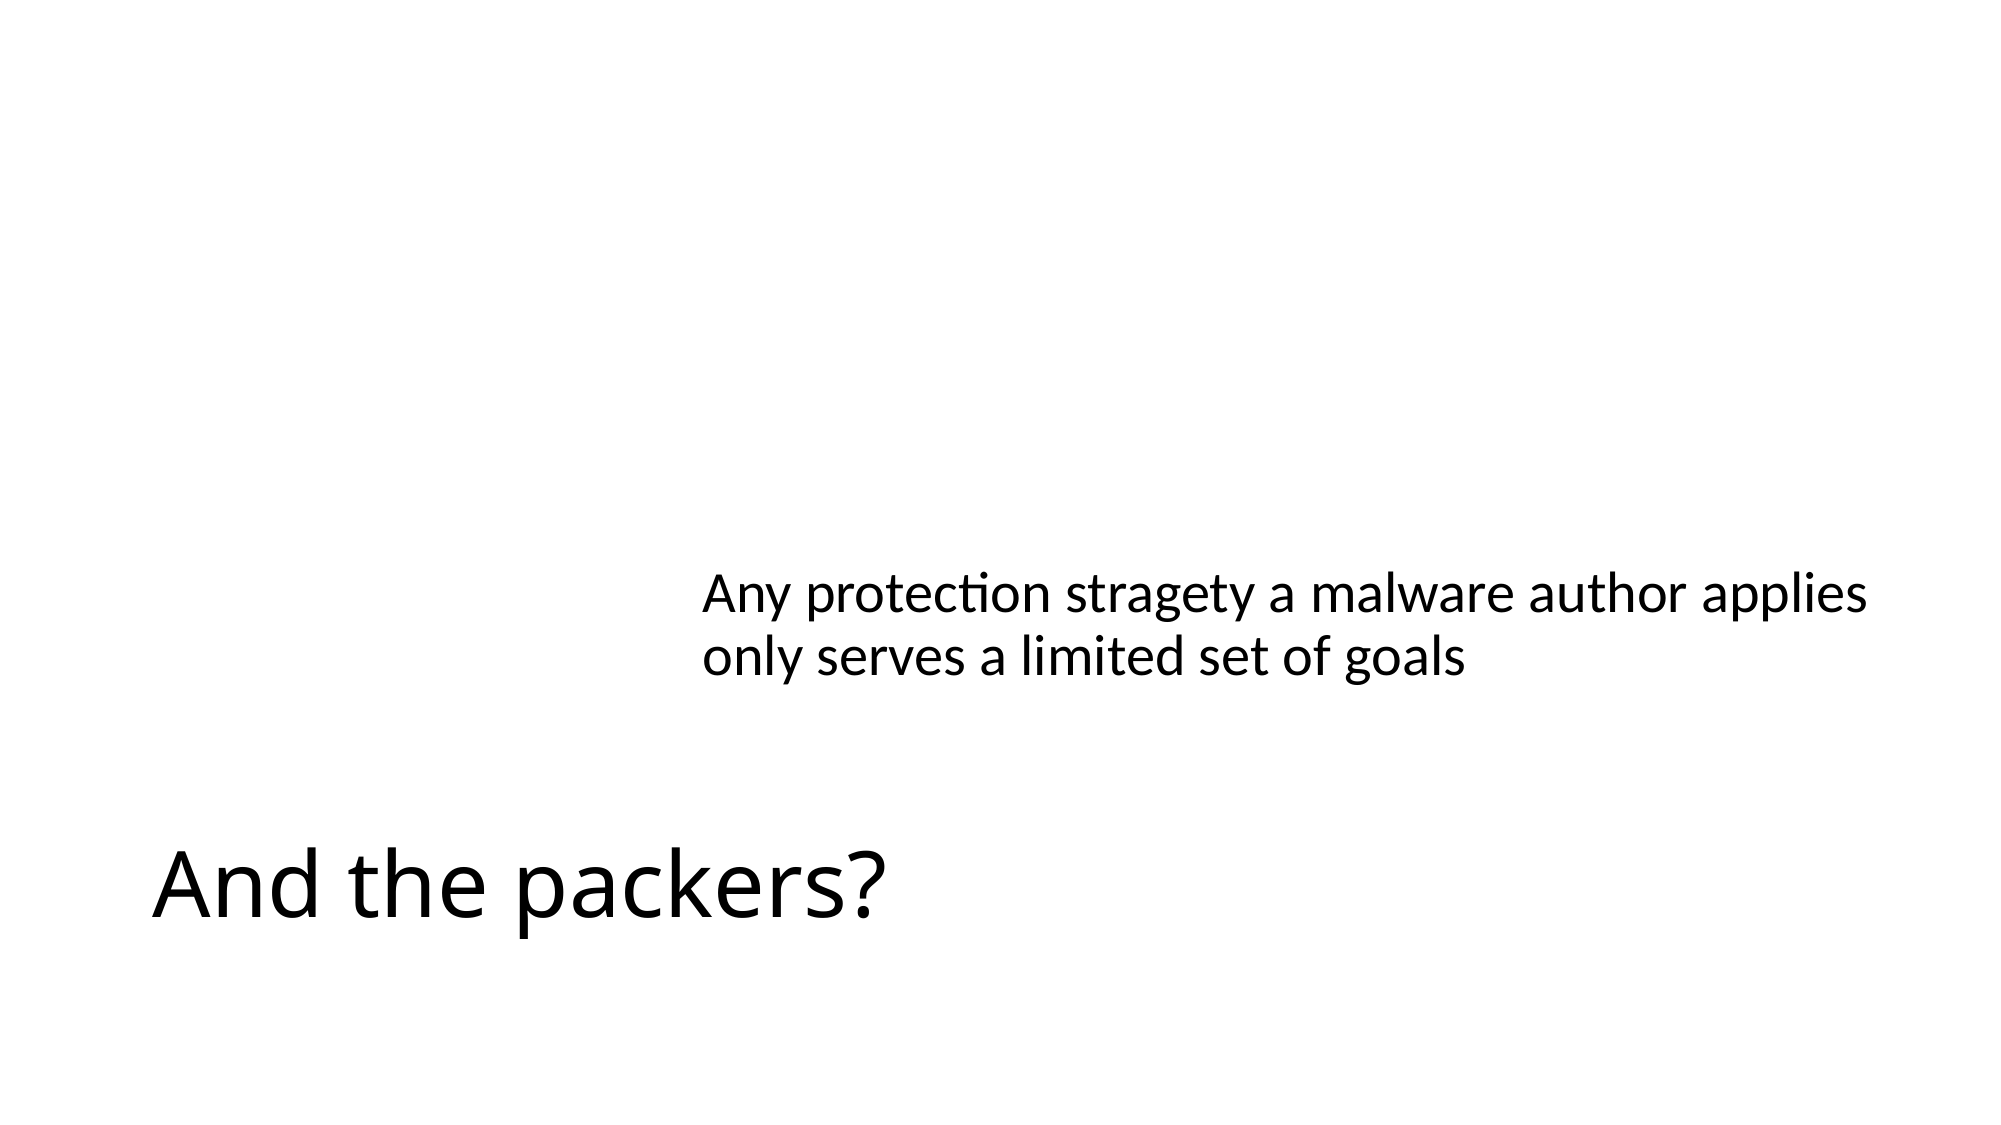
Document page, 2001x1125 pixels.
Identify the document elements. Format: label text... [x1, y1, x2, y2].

title And the packers? [137, 778, 1863, 997]
list Any protection stragety a malware author applies only serves a limited set of goals [687, 554, 1907, 935]
